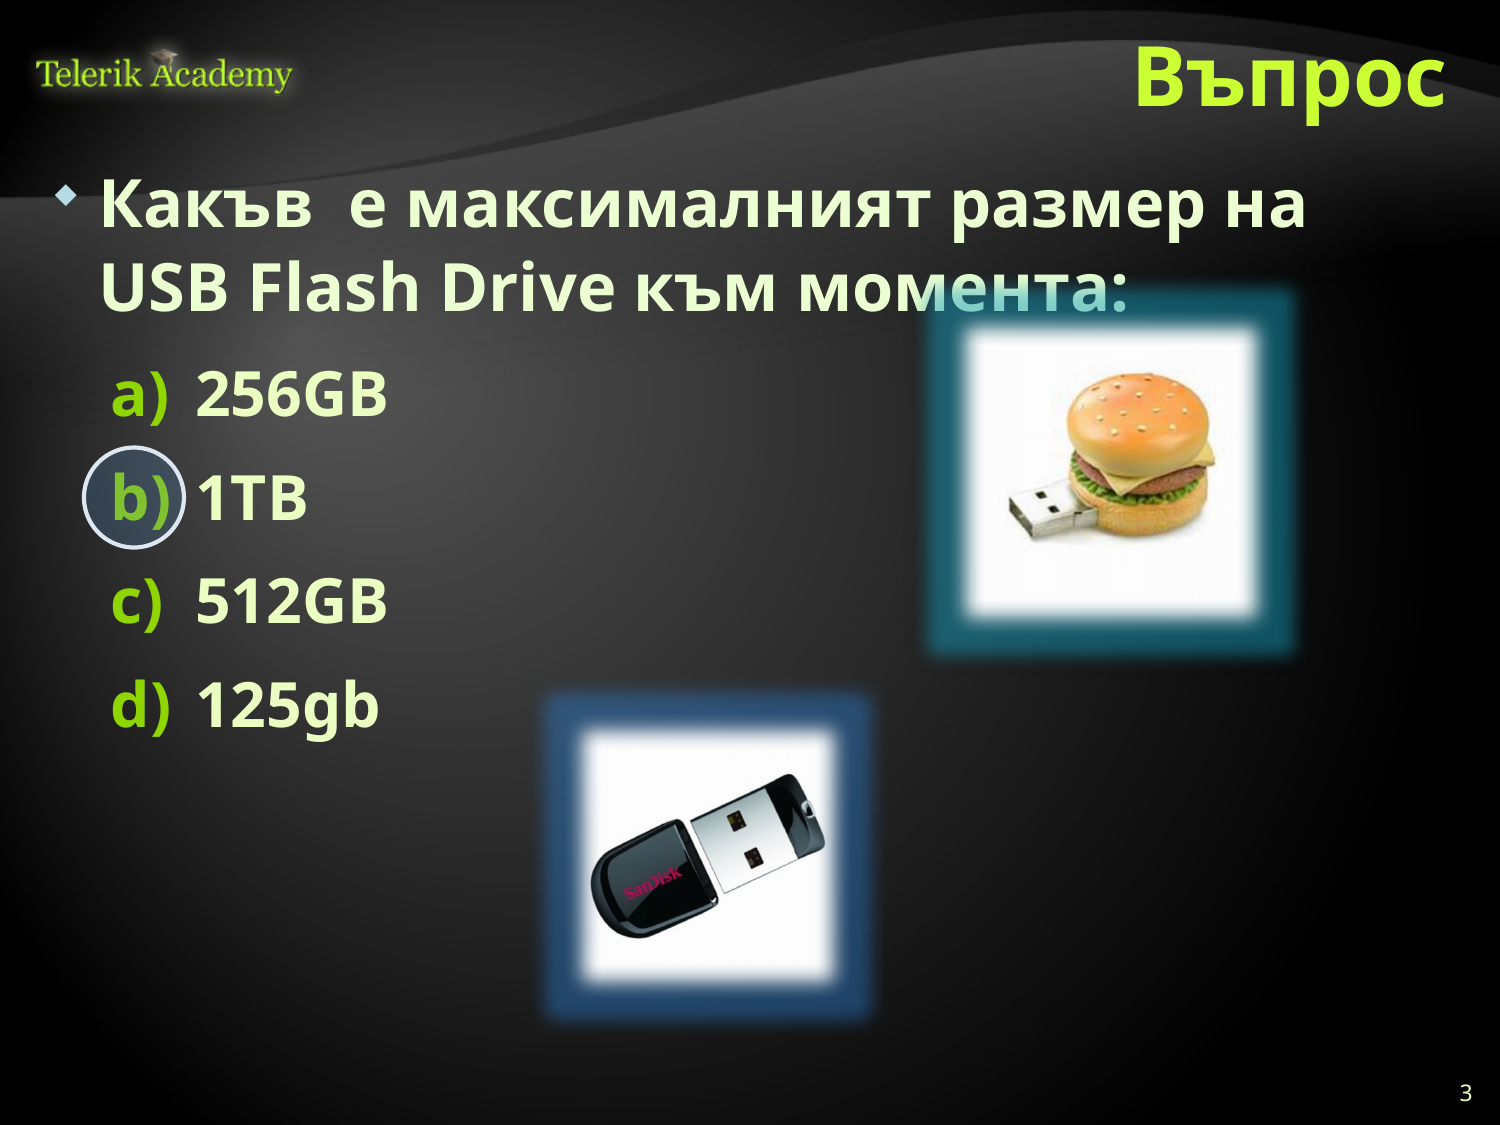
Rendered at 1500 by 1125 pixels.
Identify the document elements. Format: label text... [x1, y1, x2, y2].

title Въпрос [300, 12, 1463, 149]
picture [0, 0, 1500, 1125]
list Какъв е максималният размер на USB Flash Drive към момента: 256GB 1TB 512GB 125gb [37, 149, 1463, 1075]
text_box [81, 445, 187, 550]
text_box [562, 306, 1277, 1002]
slide_number 3 [1412, 1074, 1488, 1113]
